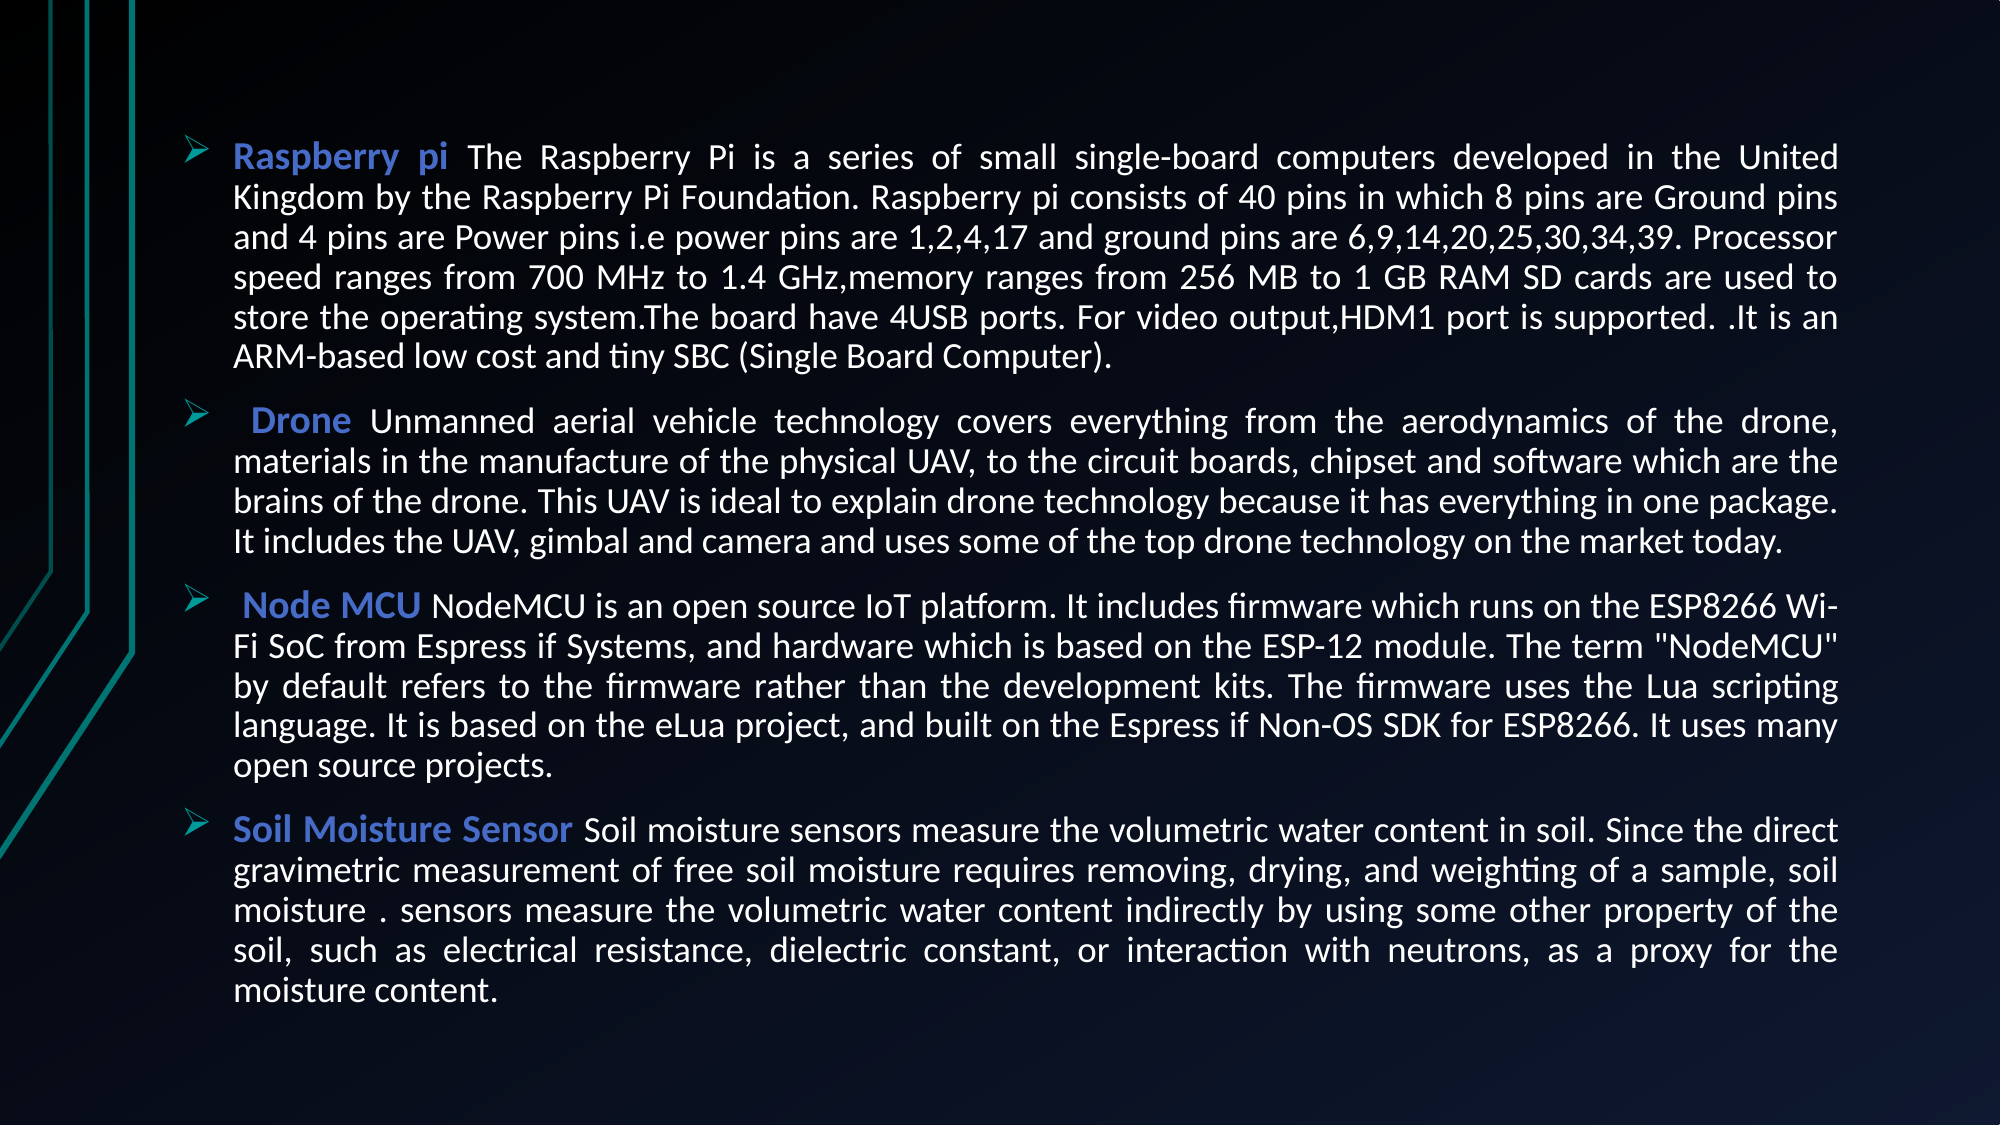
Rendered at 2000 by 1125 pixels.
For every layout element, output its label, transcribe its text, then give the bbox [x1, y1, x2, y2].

list Raspberry pi The Raspberry Pi is a series of small single-board computers developed in the United Kingdom by the Raspberry Pi Foundation. Raspberry pi consists of 40 pins in which 8 pins are Ground pins and 4 pins are Power pins i.e power pins are 1,2,4,17 and ground pins are 6,9,14,20,25,30,34,39. Processor speed ranges from 700 MHz to 1.4 GHz,memory ranges from 256 MB to 1 GB RAM SD cards are used to store the operating system.The board have 4USB ports. For video output,HDM1 port is supported. .It is an ARM-based low cost and tiny SBC (Single Board Computer). Drone Unmanned aerial vehicle technology covers everything from the aerodynamics of the drone, materials in the manufacture of the physical UAV, to the circuit boards, chipset and software which are the brains of the drone. This UAV is ideal to explain drone technology because it has everything in one package. It includes the UAV, gimbal and camera and uses some of the top drone technology on the market today. Node MCU NodeMCU is an open source IoT platform. It includes firmware which runs on the ESP8266 Wi-Fi SoC from Espress if Systems, and hardware which is based on the ESP-12 module. The term "NodeMCU" by default refers to the firmware rather than the development kits. The firmware uses the Lua scripting language. It is based on the eLua project, and built on the Espress if Non-OS SDK for ESP8266. It uses many open source projects. Soil Moisture Sensor Soil moisture sensors measure the volumetric water content in soil. Since the direct gravimetric measurement of free soil moisture requires removing, drying, and weighting of a sample, soil moisture . sensors measure the volumetric water content indirectly by using some other property of the soil, such as electrical resistance, dielectric constant, or interaction with neutrons, as a proxy for the moisture content. [161, 125, 1861, 1059]
